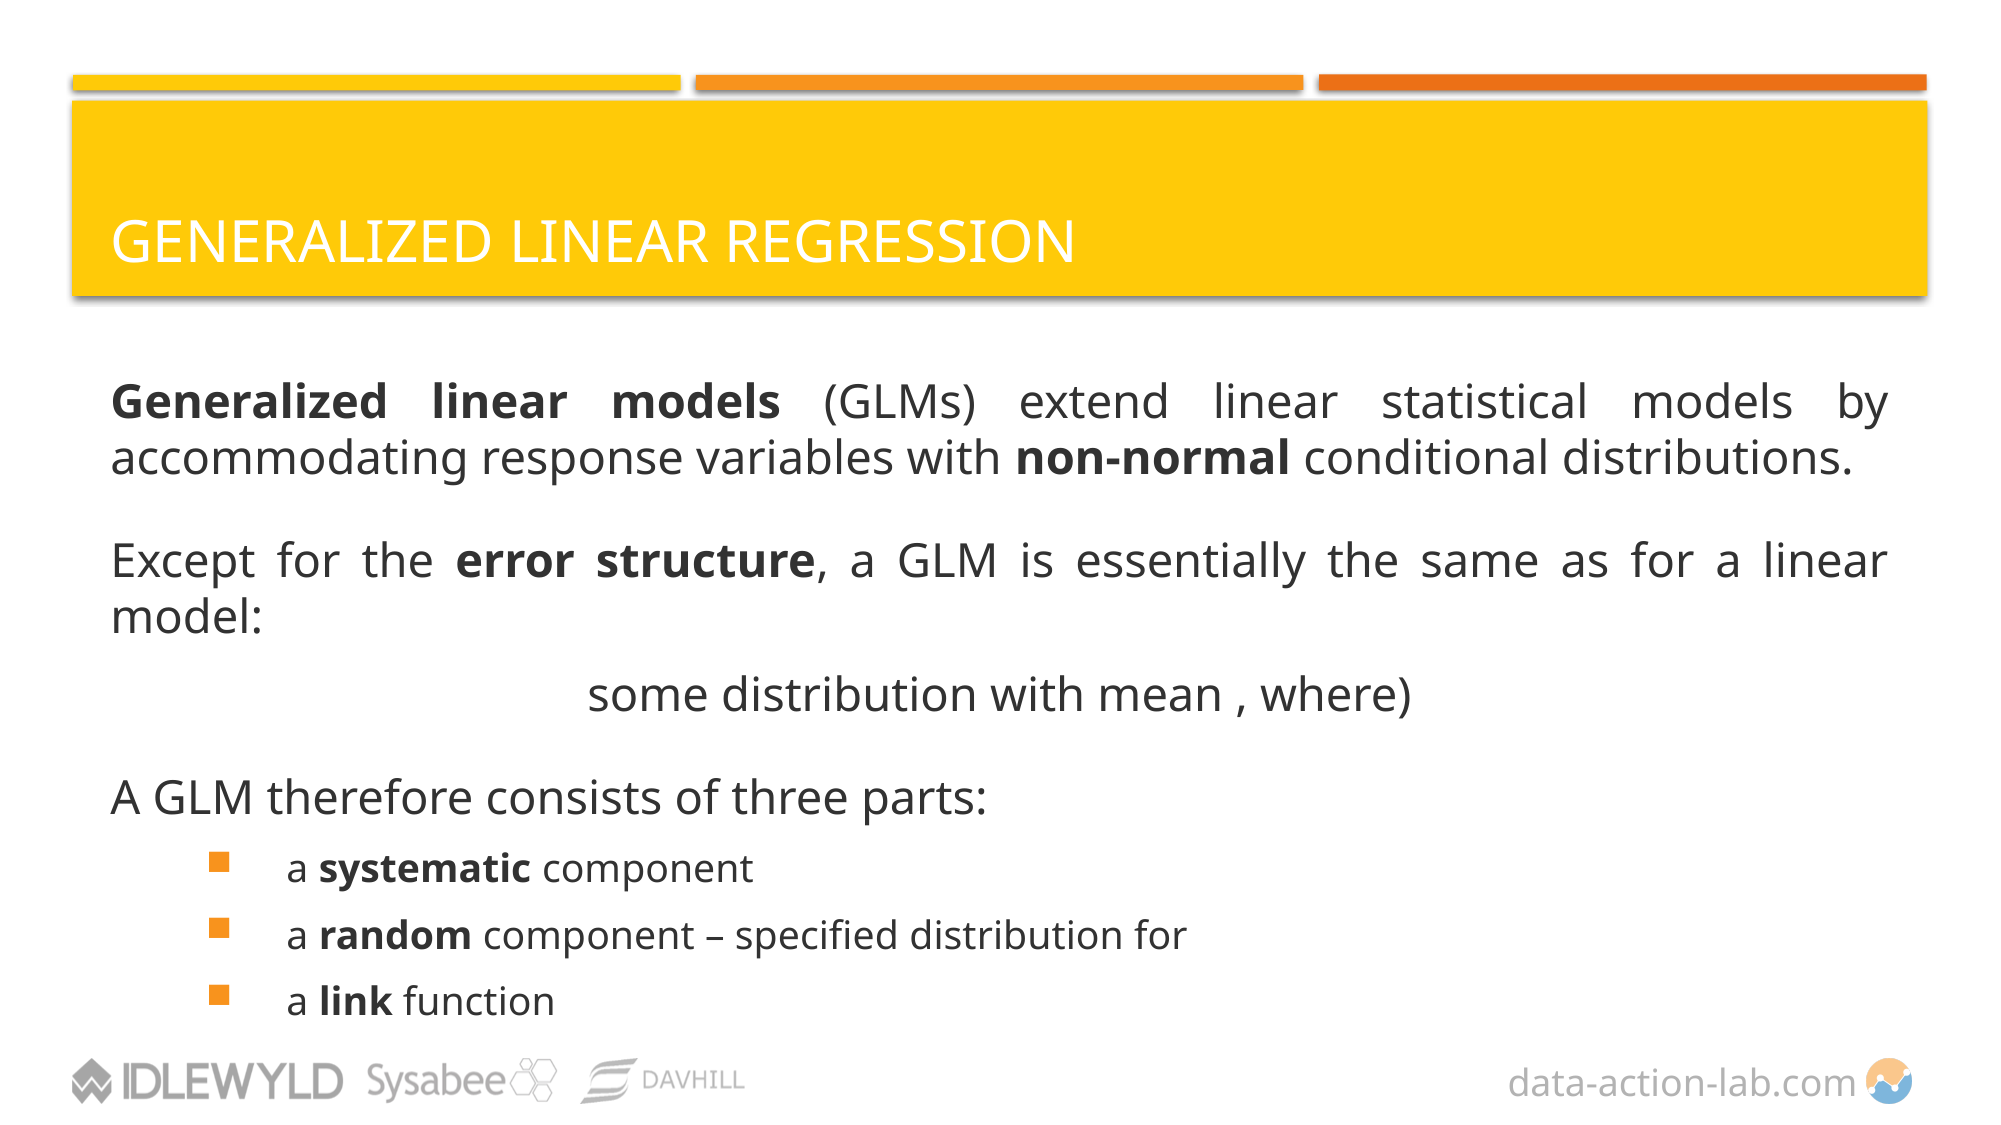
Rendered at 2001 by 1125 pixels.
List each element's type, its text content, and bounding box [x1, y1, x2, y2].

title Generalized Linear Regression [95, 115, 1905, 282]
picture [72, 1058, 745, 1104]
